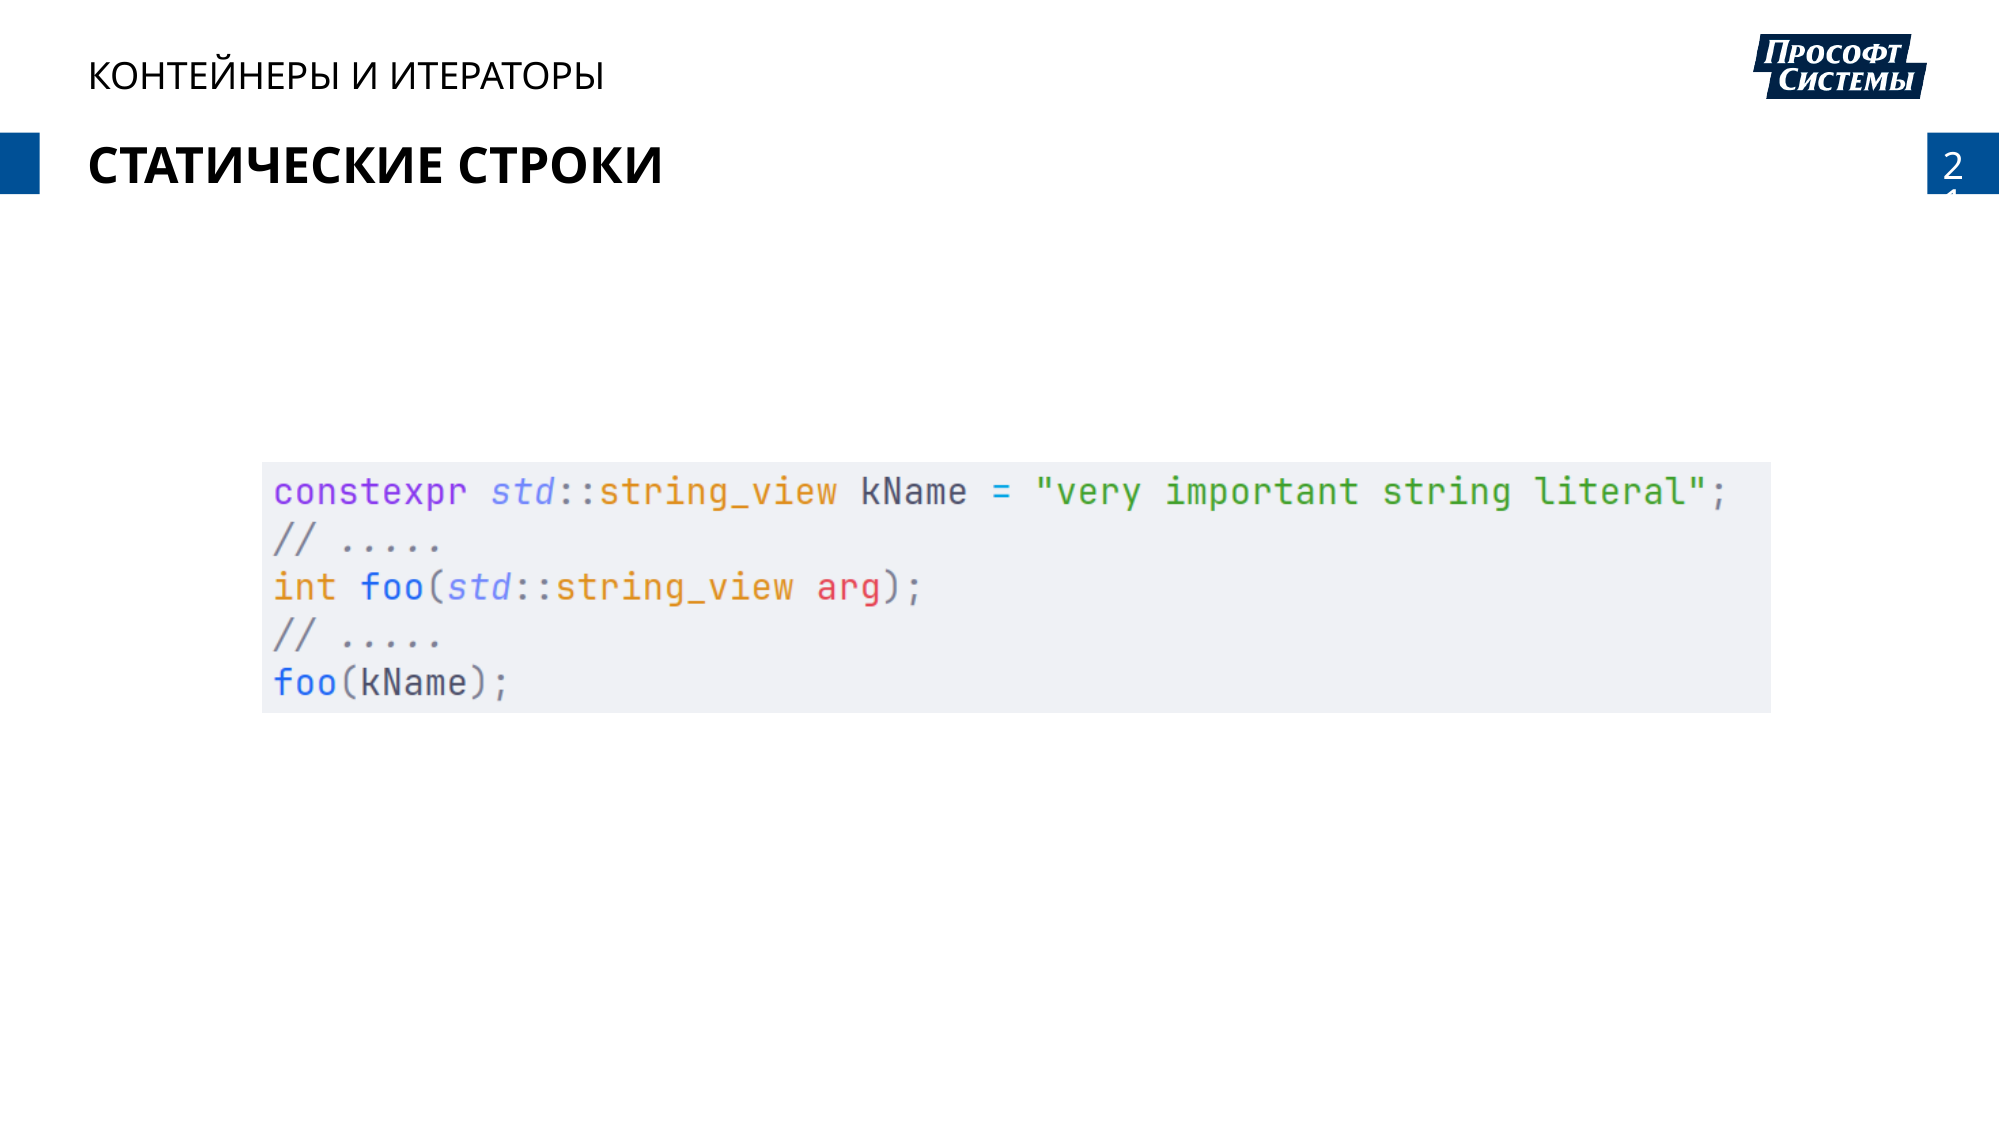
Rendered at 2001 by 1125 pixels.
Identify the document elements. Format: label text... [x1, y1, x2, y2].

picture [262, 462, 1771, 713]
list Статические строки [72, 132, 1708, 195]
picture [1753, 34, 1927, 99]
list КОНТЕЙНЕРЫ И ИТЕРАТОРЫ [72, 49, 1708, 101]
